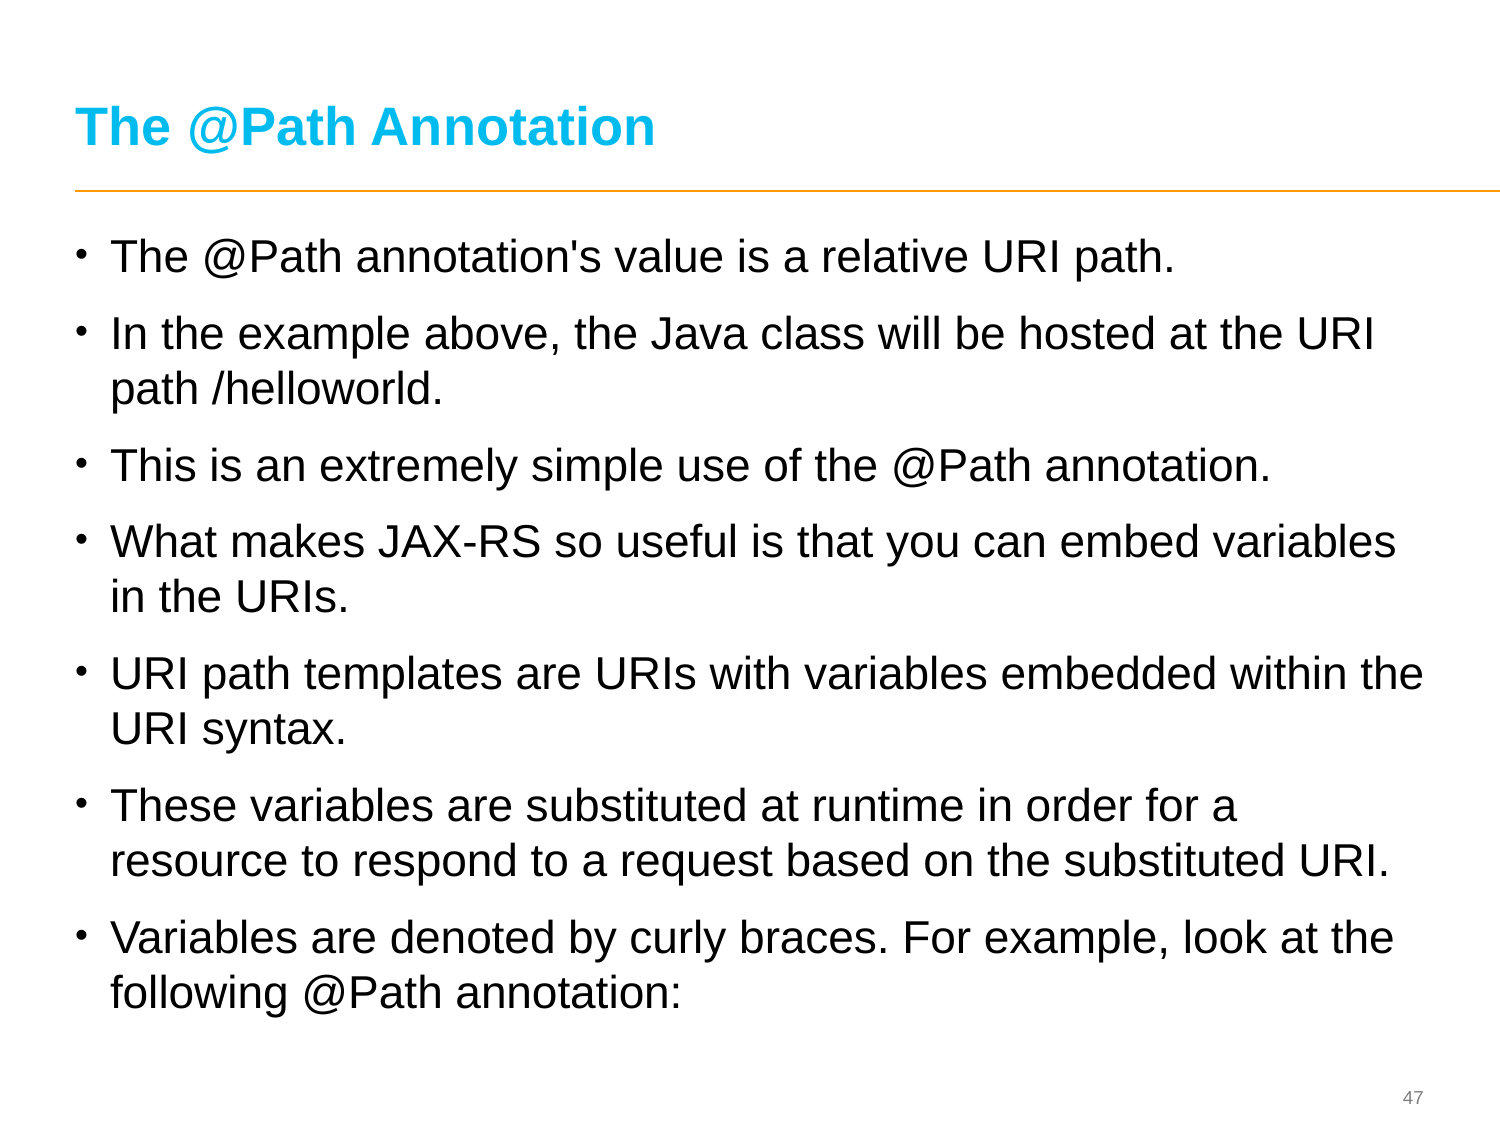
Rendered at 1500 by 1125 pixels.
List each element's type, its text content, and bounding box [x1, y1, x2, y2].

title The @Path Annotation [75, 27, 1422, 157]
list The @Path annotation's value is a relative URI path. In the example above, the Java class will be hosted at the URI path /helloworld. This is an extremely simple use of the @Path annotation. What makes JAX-RS so useful is that you can embed variables in the URIs. URI path templates are URIs with variables embedded within the URI syntax. These variables are substituted at runtime in order for a resource to respond to a request based on the substituted URI. Variables are denoted by curly braces. For example, look at the following @Path annotation: [75, 226, 1425, 1018]
